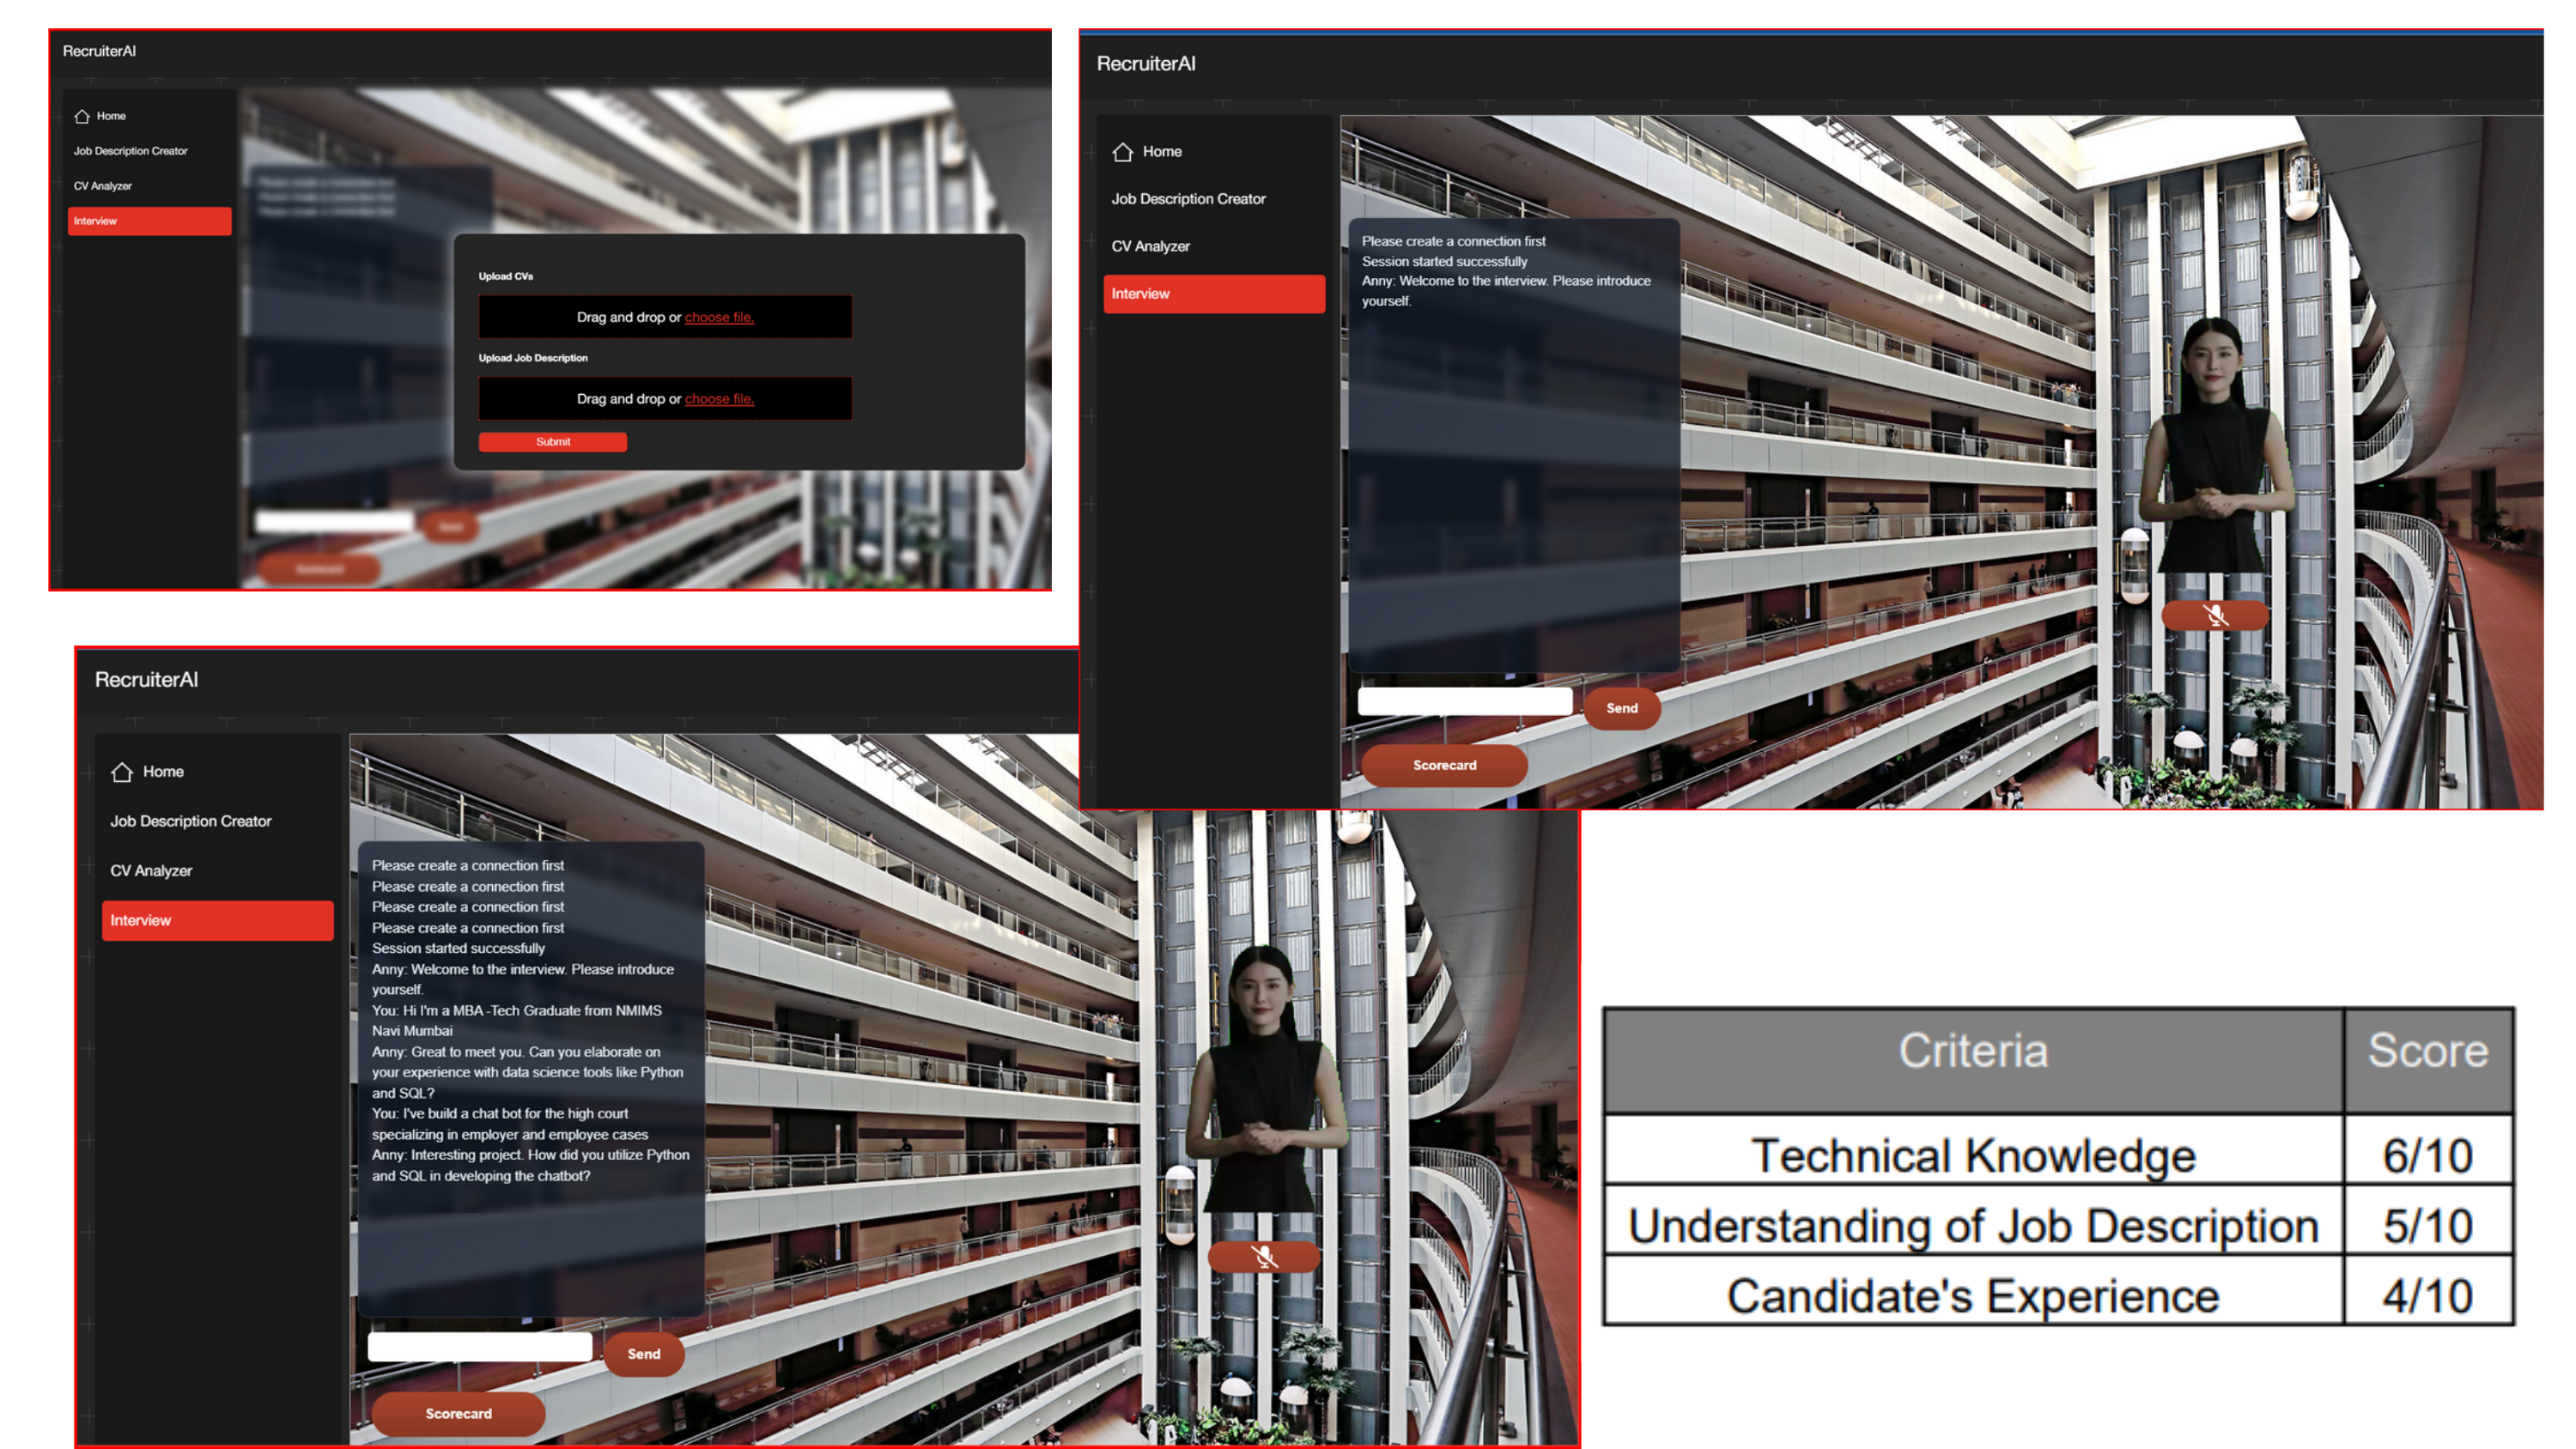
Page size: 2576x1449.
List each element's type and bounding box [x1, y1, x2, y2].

text_box [48, 28, 1053, 591]
text_box [1581, 962, 2576, 1362]
text_box [1078, 28, 2544, 810]
text_box [74, 646, 1582, 1449]
